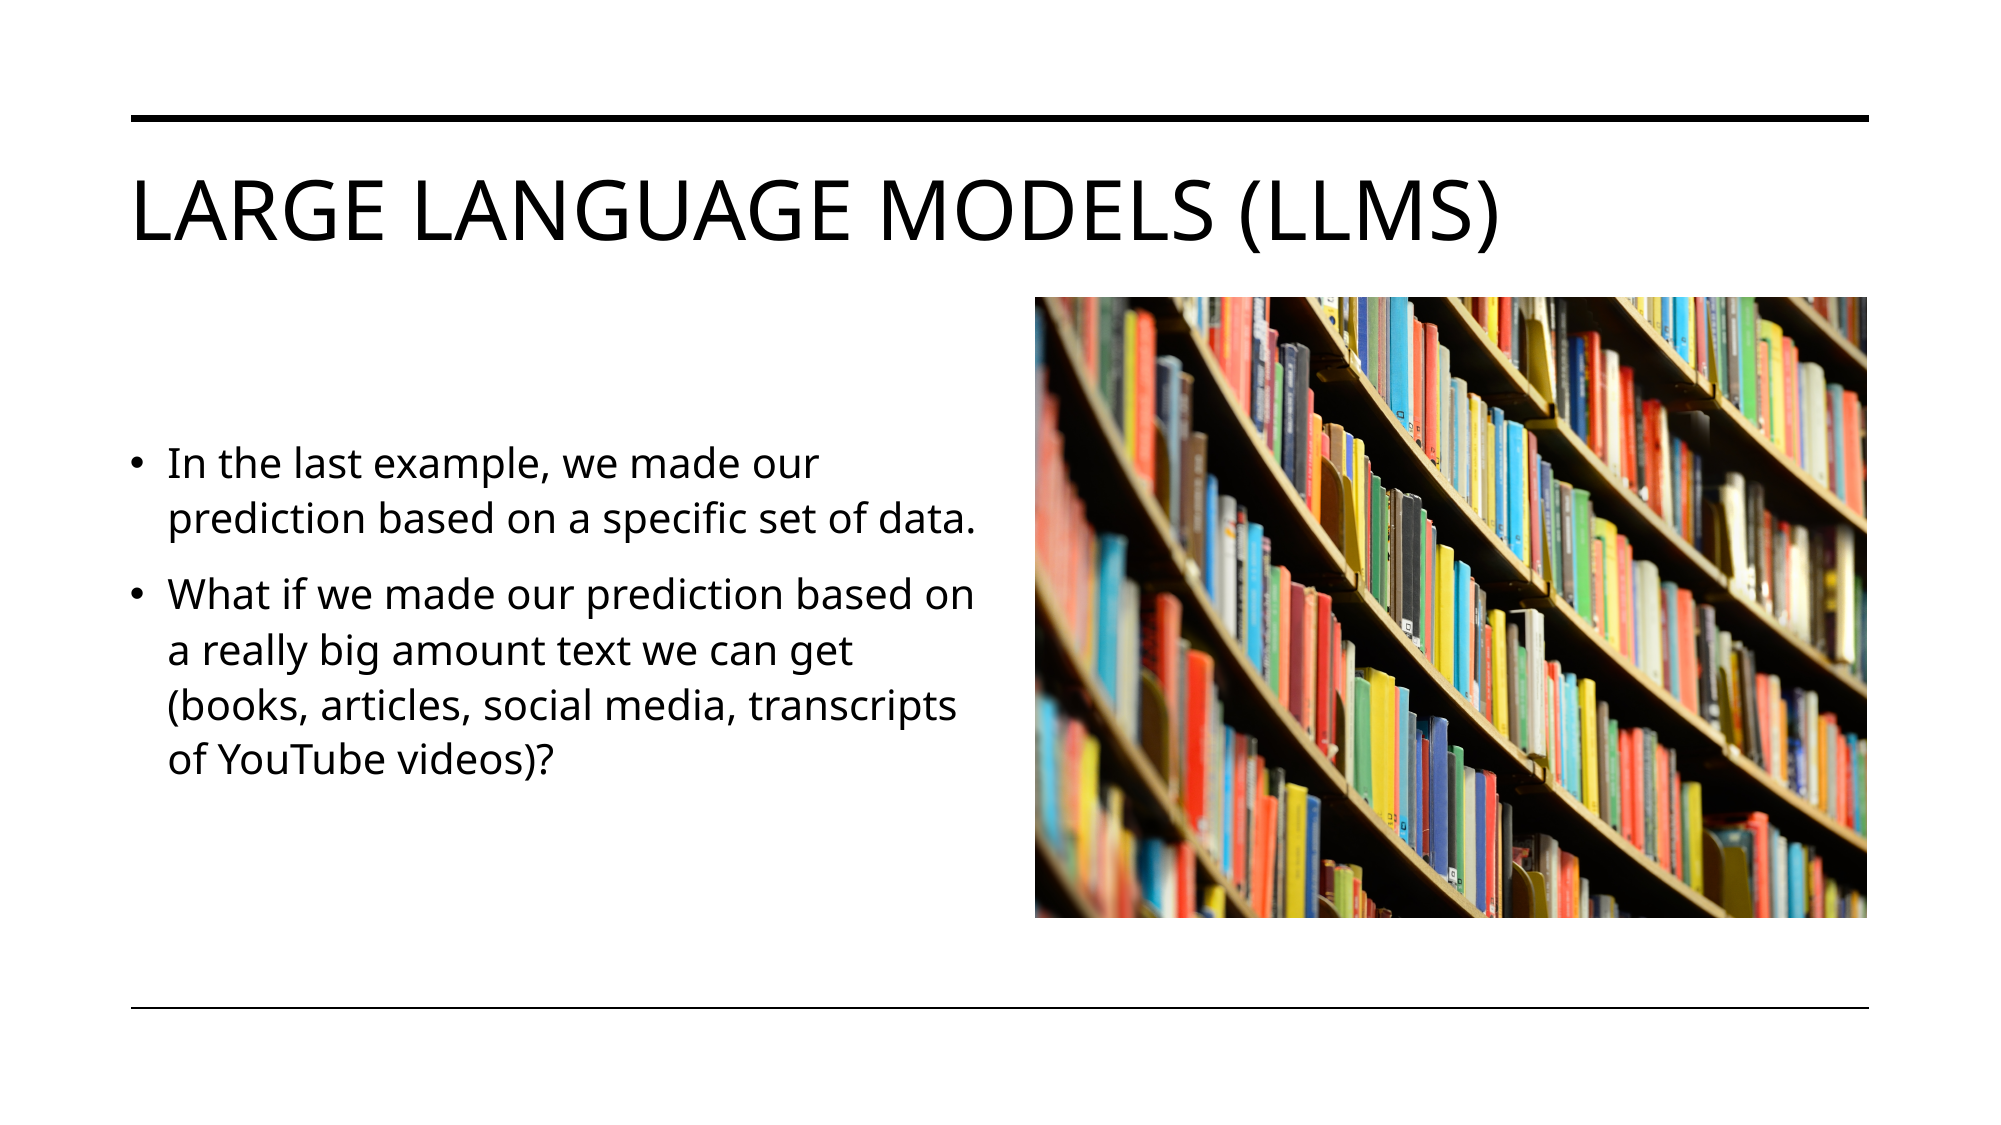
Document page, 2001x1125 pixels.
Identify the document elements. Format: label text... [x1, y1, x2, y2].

list In the last example, we made our prediction based on a specific set of data. What if we made our prediction based on a really big amount text we can get (books, articles, social media, transcripts of YouTube videos)? [114, 298, 1033, 918]
picture [1035, 297, 1868, 918]
title Large language models (llms) [114, 149, 1869, 365]
